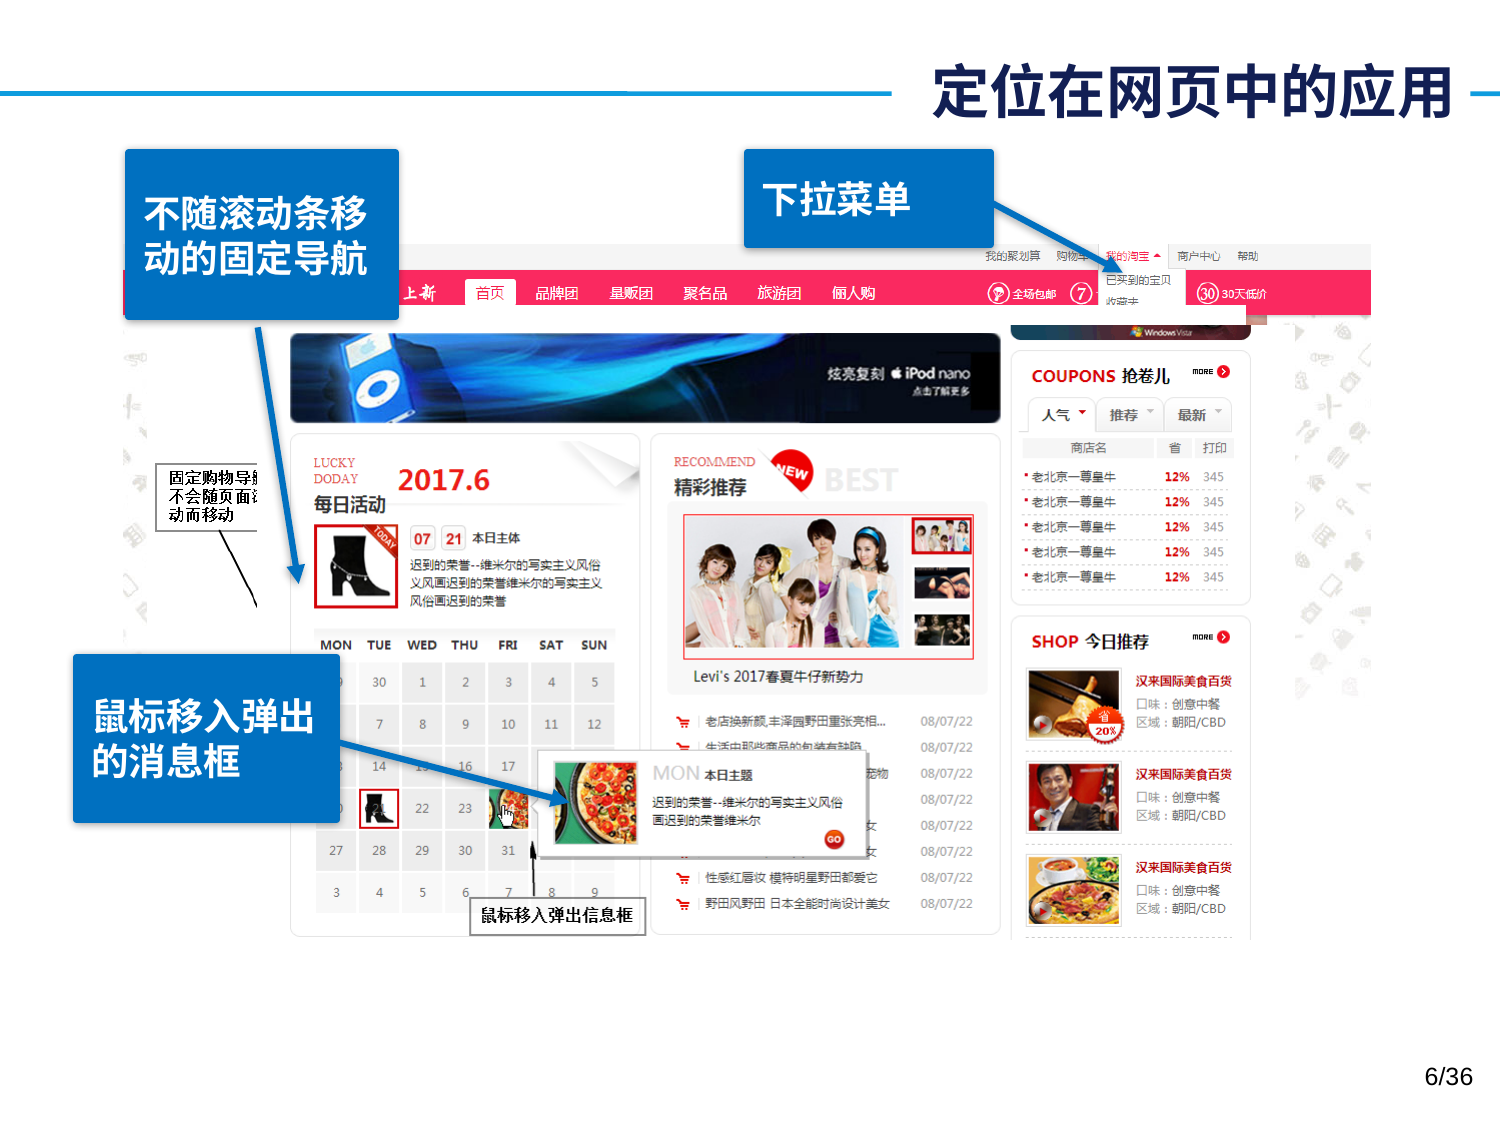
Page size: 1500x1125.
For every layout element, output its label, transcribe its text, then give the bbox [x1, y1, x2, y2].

text_box 鼠标移入弹出的消息框 [76, 656, 142, 820]
picture [123, 244, 1371, 940]
title 定位在网页中的应用 [891, 46, 1471, 133]
text_box 不随滚动条移动的固定导航 [128, 152, 396, 243]
text_box 下拉菜单 [747, 152, 1068, 243]
slide_number 6/36 [1138, 1053, 1489, 1114]
